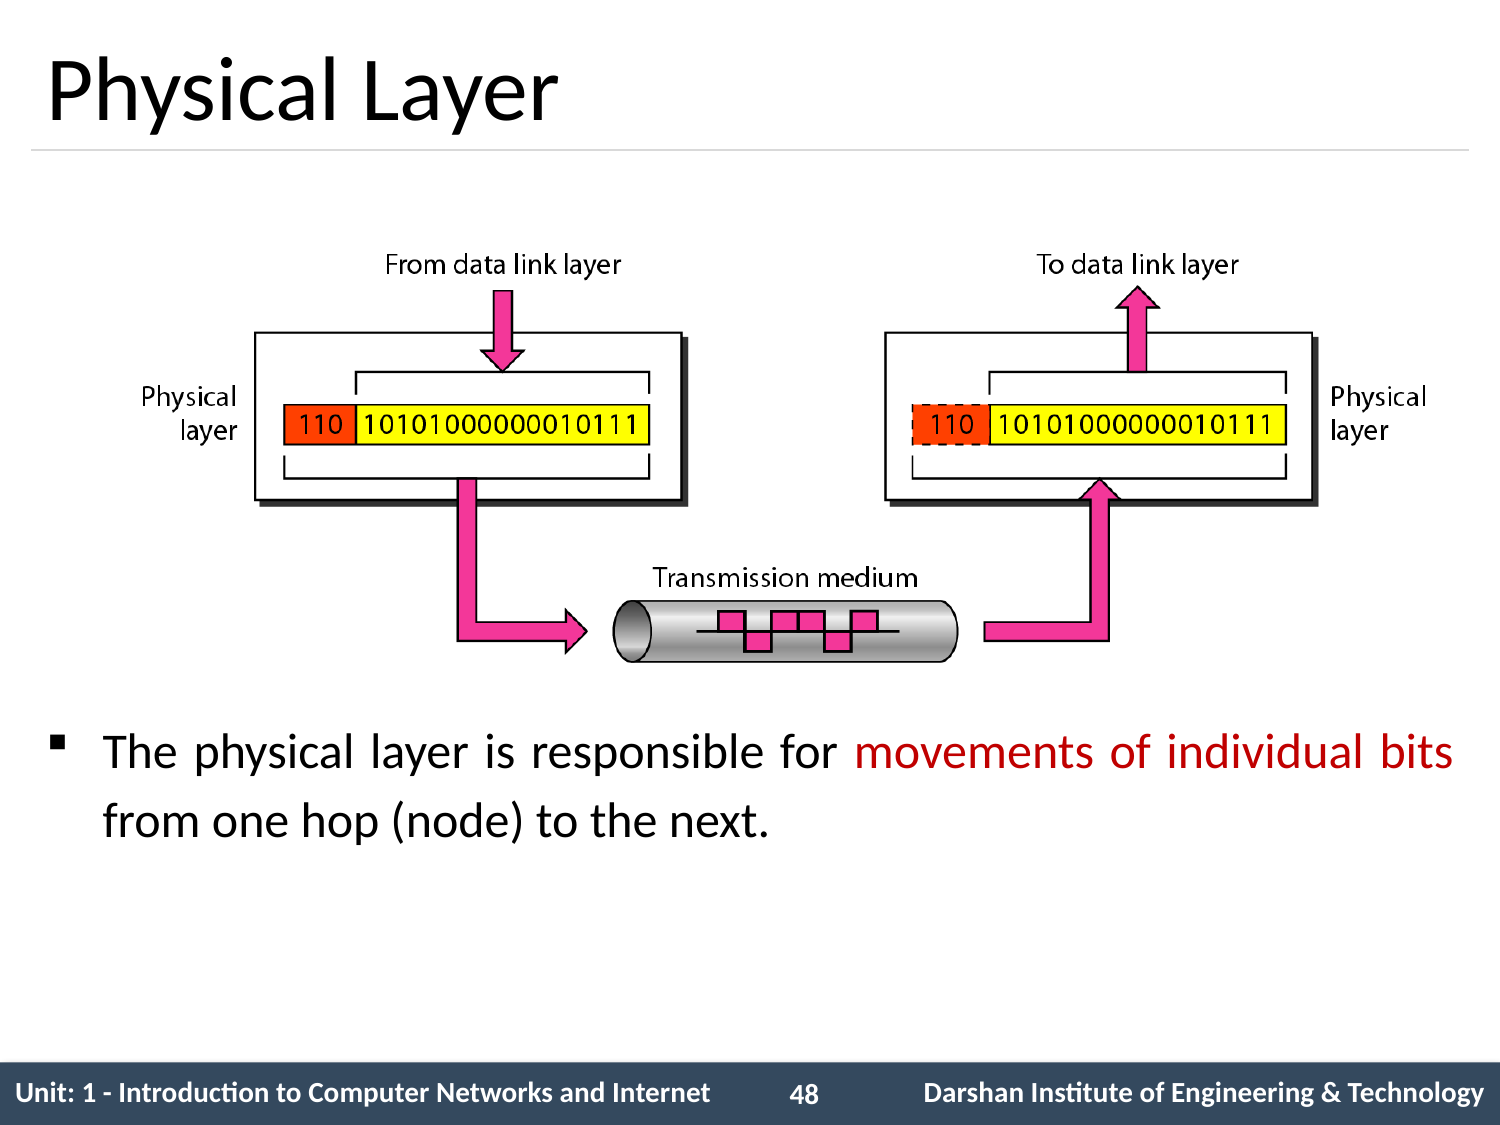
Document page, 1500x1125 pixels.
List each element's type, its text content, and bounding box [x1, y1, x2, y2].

list The physical layer is responsible for movements of individual bits from one hop (node) to the next. [31, 162, 1469, 1038]
picture [140, 249, 1433, 663]
title Physical Layer [31, 17, 1469, 150]
